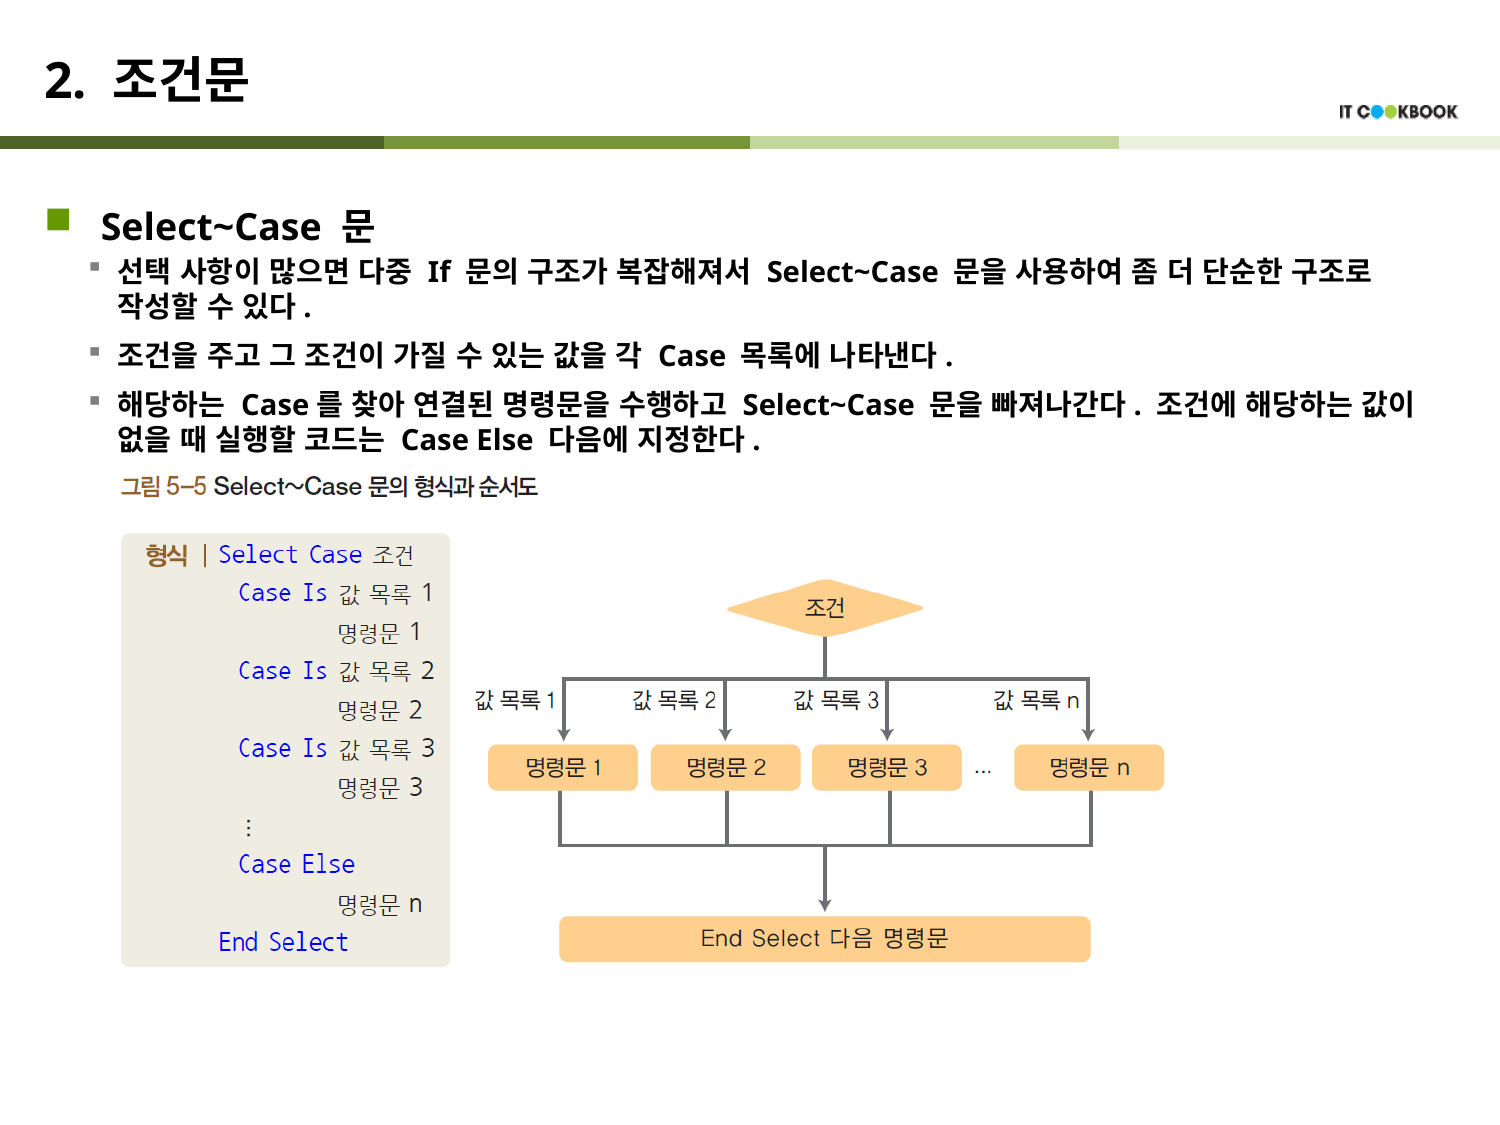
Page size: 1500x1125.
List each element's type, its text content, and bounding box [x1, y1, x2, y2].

picture [1340, 105, 1459, 120]
title 2. 조건문 [29, 32, 1312, 124]
list Select~Case 문 선택 사항이 많으면 다중 If 문의 구조가 복잡해져서 Select~Case 문을 사용하여 좀 더 단순한 구조로 작성할 수 있다. 조건을 주고 그 조건이 가질 수 있는 값을 각 Case 목록에 나타낸다. 해당하는 Case를 찾아 연결된 명령문을 수행하고 Select~Case 문을 빠져나간다. 조건에 해당하는 값이 없을 때 실행할 코드는 Case Else 다음에 지정한다. [29, 172, 1459, 1095]
picture [88, 467, 1184, 971]
